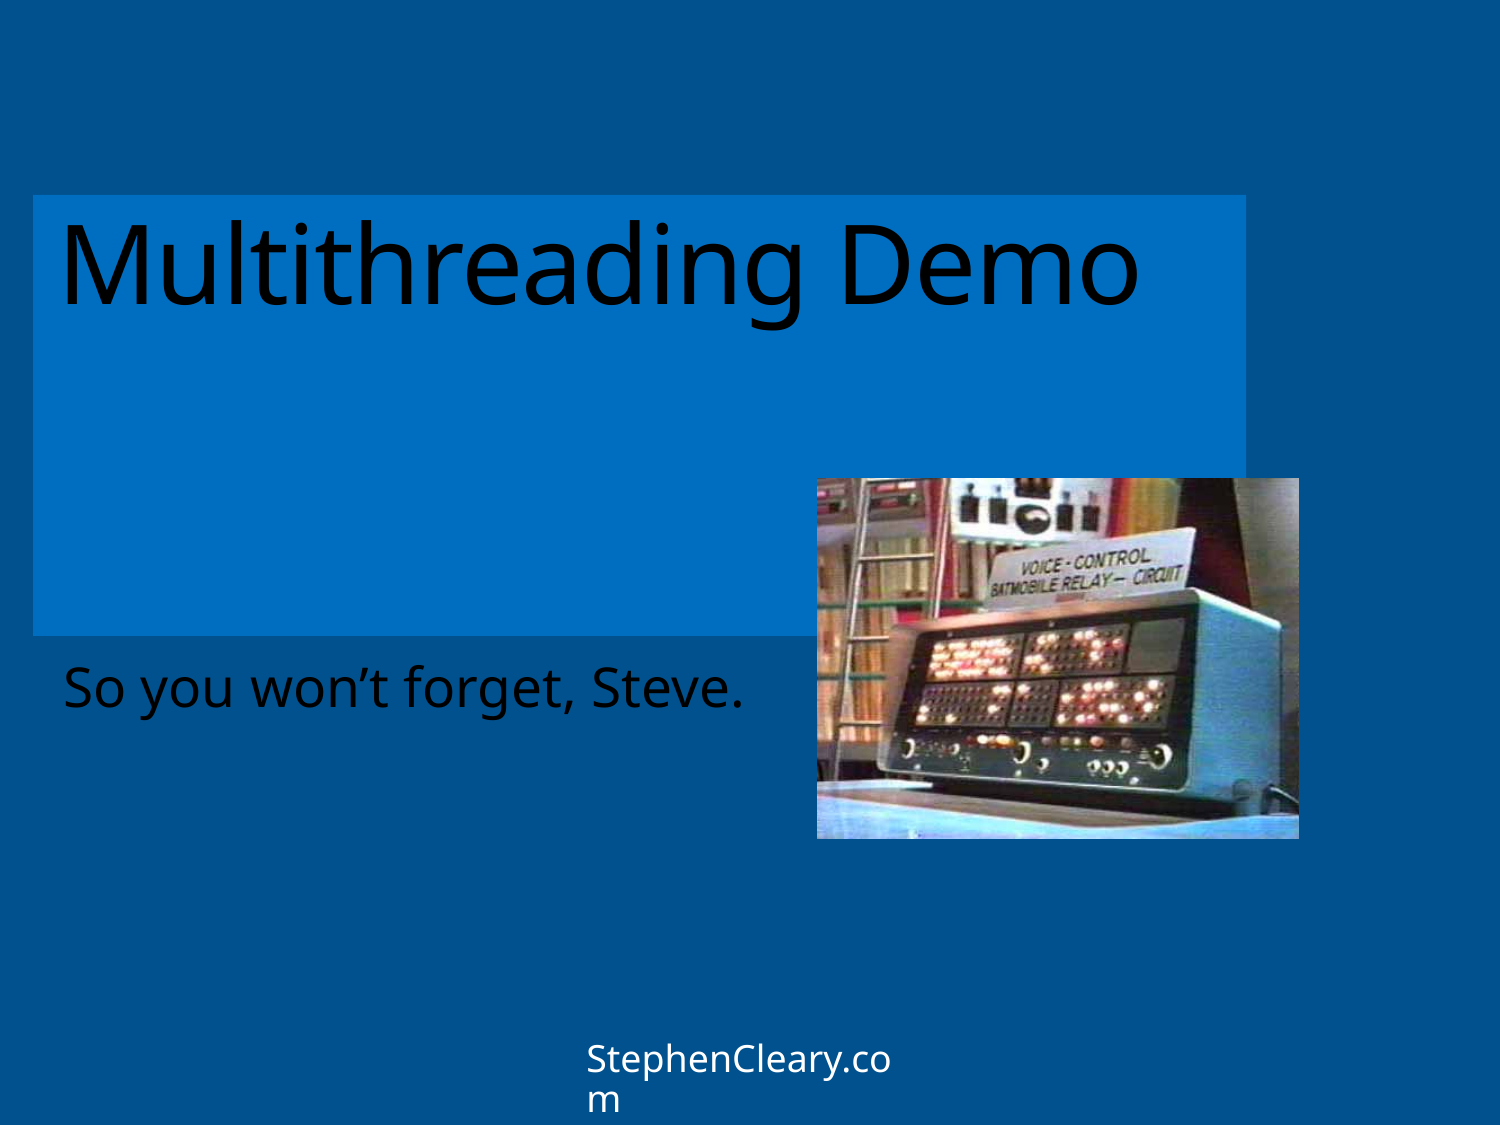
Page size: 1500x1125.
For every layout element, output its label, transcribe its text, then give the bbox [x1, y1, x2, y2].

list So you won’t forget, Steve. [33, 636, 1247, 931]
title Multithreading Demo [33, 194, 1247, 636]
picture [816, 478, 1299, 839]
